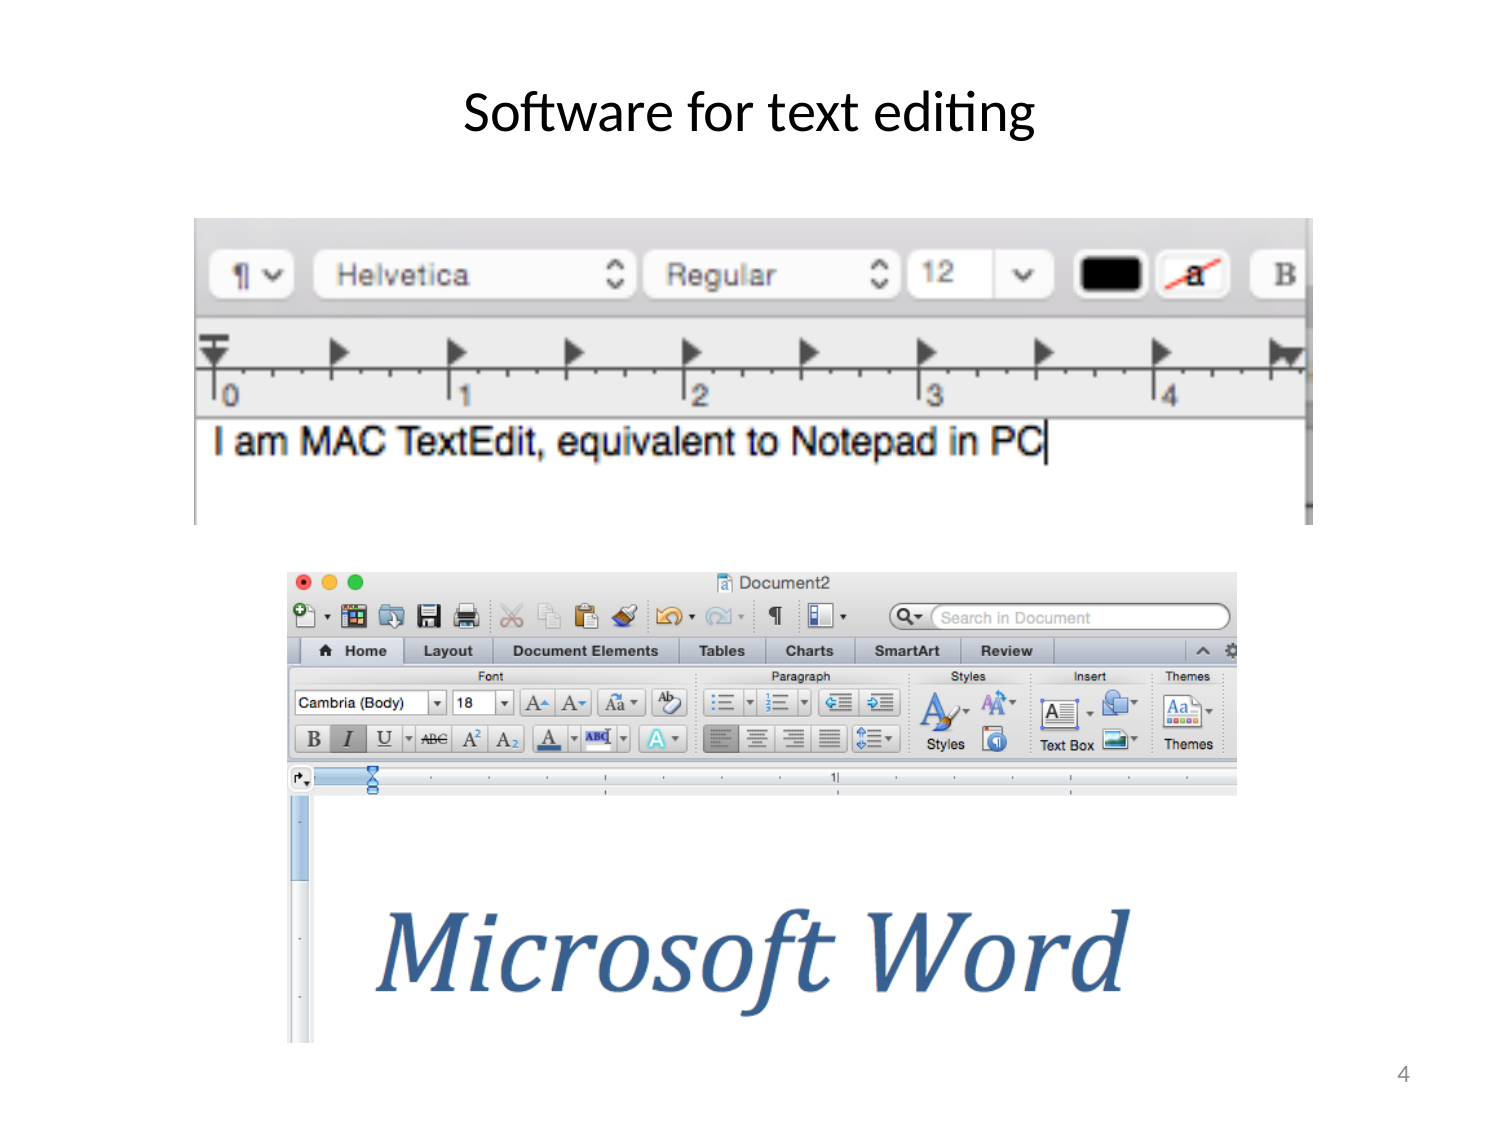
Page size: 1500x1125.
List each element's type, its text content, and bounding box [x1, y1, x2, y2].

title Software for text editing [75, 45, 1425, 172]
picture [194, 218, 1313, 526]
picture [287, 572, 1237, 1043]
slide_number 4 [1074, 1042, 1425, 1103]
